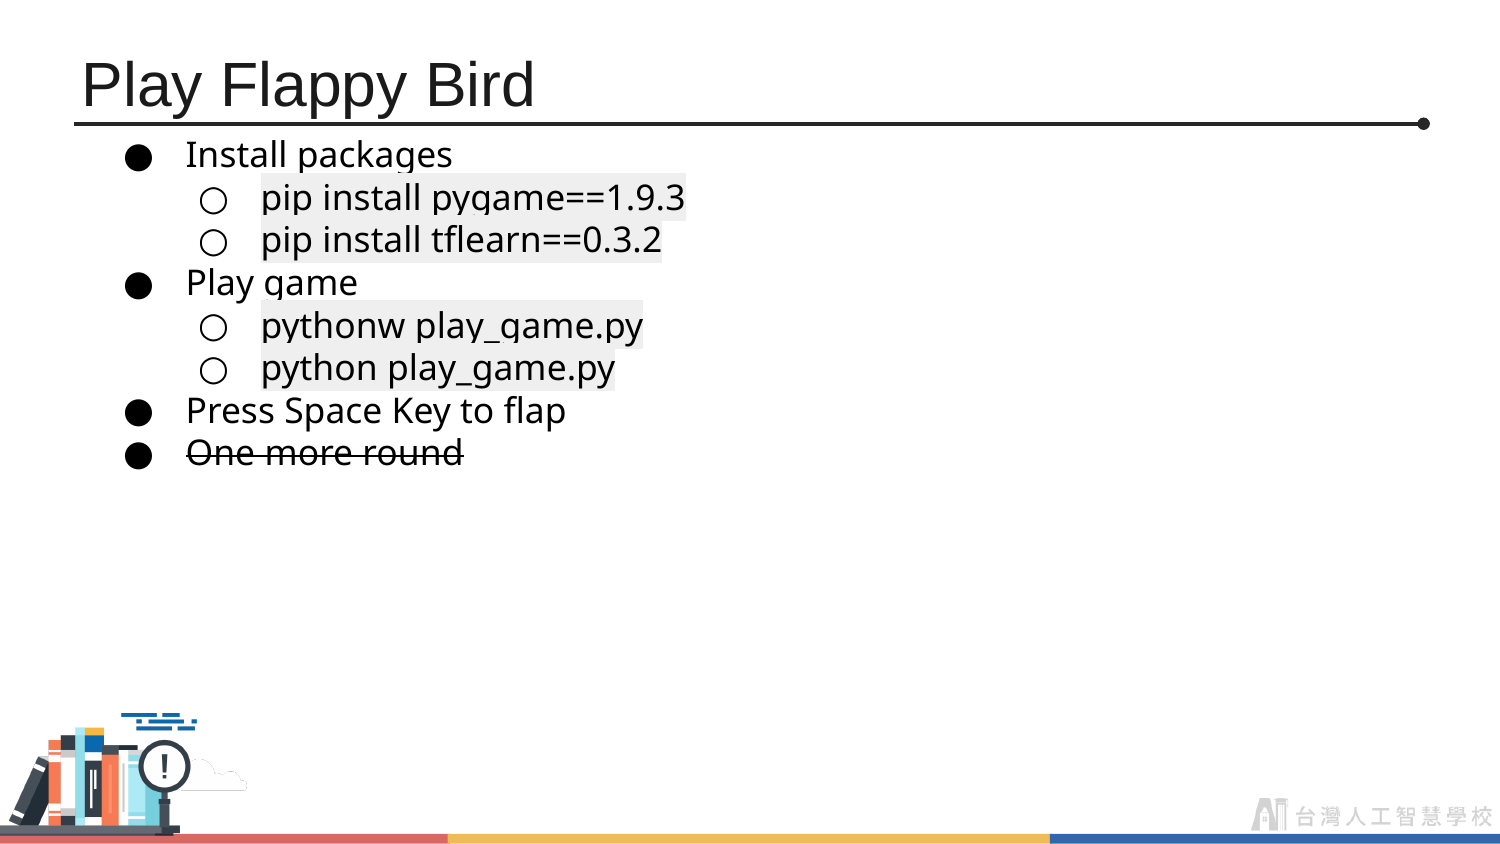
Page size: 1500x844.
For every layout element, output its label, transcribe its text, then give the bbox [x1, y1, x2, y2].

title Play Flappy Bird [77, 35, 1038, 129]
list Install packages pip install pygame==1.9.3 pip install tflearn==0.3.2 Play game pythonw play_game.py python play_game.py Press Space Key to flap One more round [106, 128, 1231, 617]
picture [0, 713, 247, 836]
